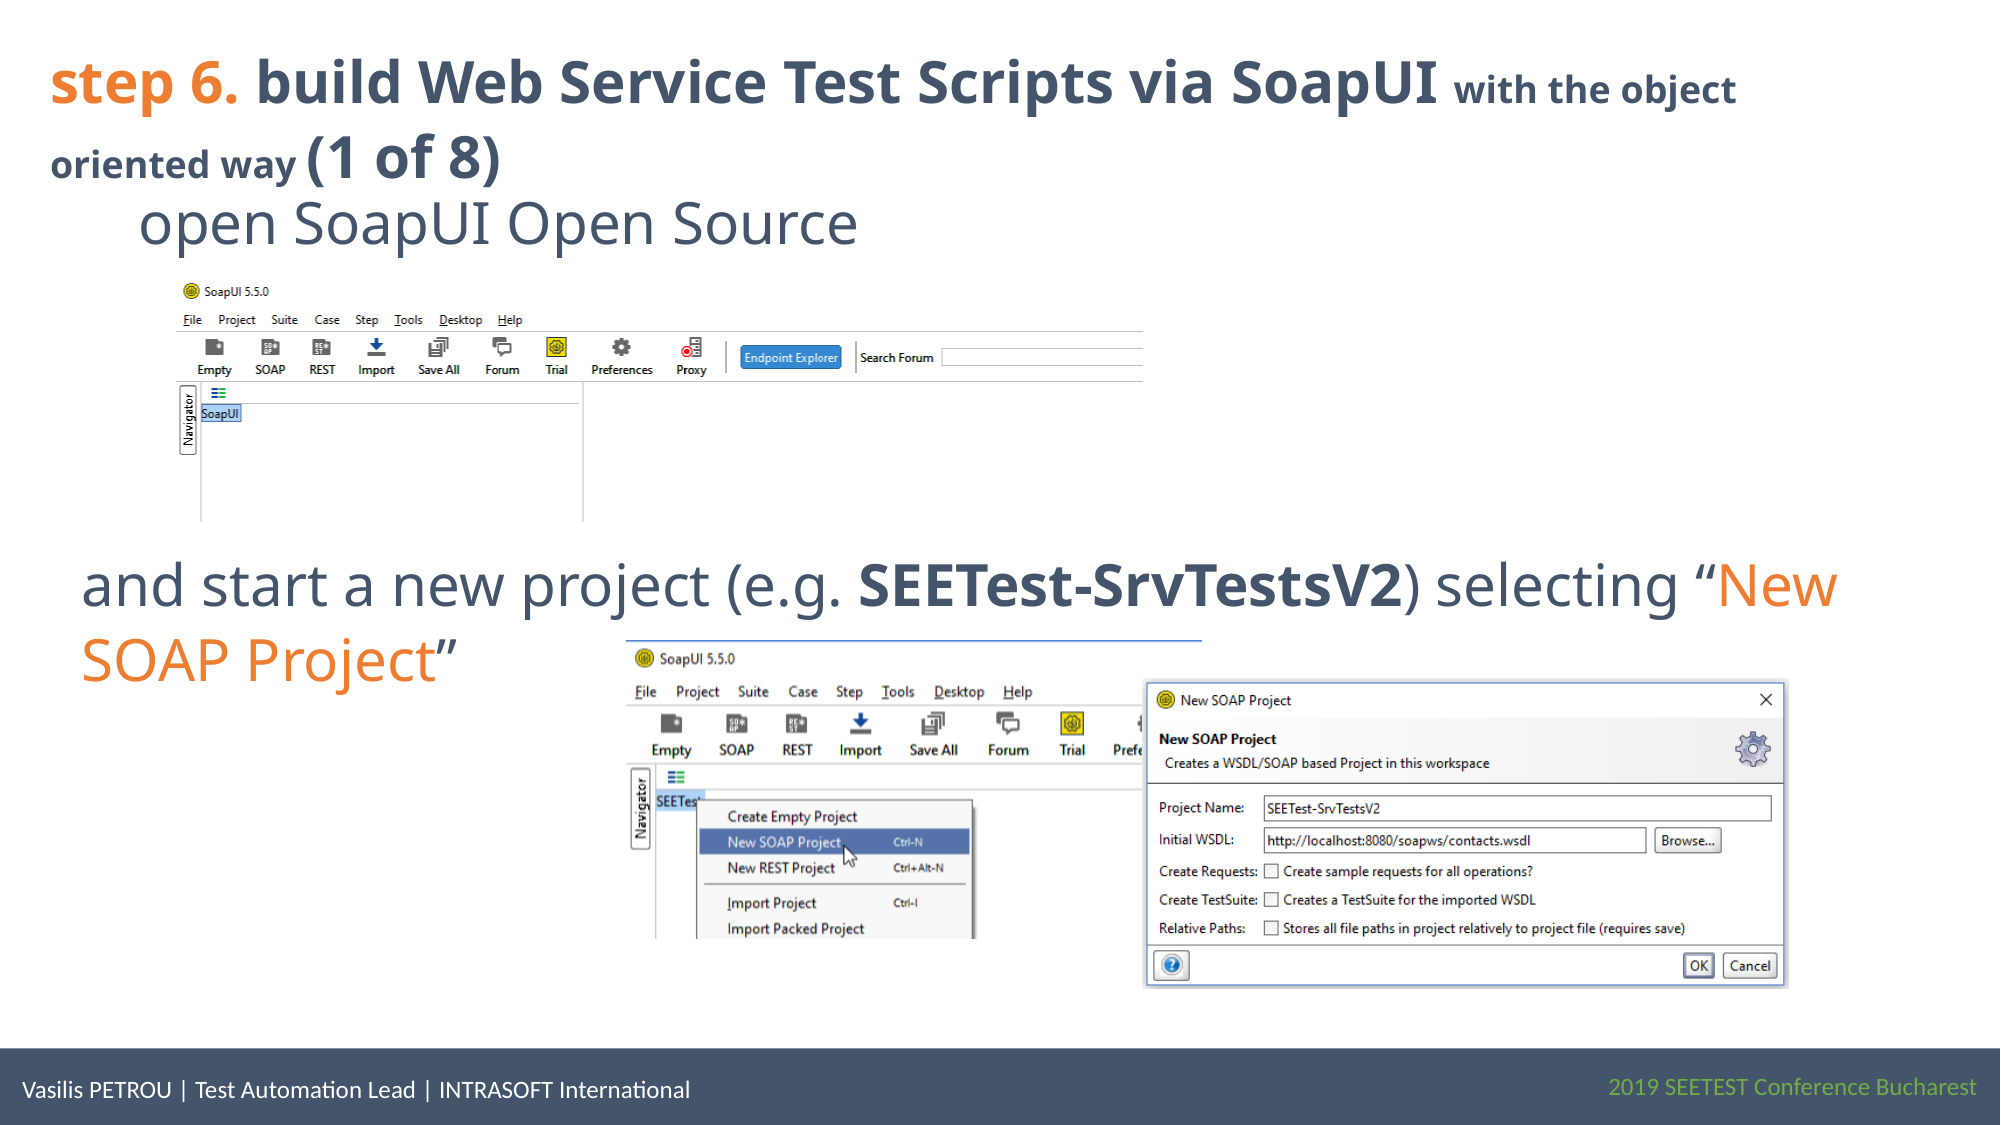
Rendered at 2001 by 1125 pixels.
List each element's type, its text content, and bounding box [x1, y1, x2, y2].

text_box [0, 1047, 2000, 1125]
picture [176, 277, 1143, 522]
text_box open SoapUI Open Source [124, 198, 881, 264]
footer 2019 SEETEST Conference Bucharest [1444, 1055, 1993, 1116]
picture [626, 640, 1789, 989]
text_box and start a new project (e.g. SEETest-SrvTestsV2) selecting “New SOAP Project” [67, 535, 1933, 701]
text_box step 6. build Web Service Test Scripts via SoapUI with the object oriented way (1 of 8) [35, 33, 1876, 198]
text_box Vasilis PETROU | Test Automation Lead | INTRASOFT International [7, 1058, 714, 1119]
